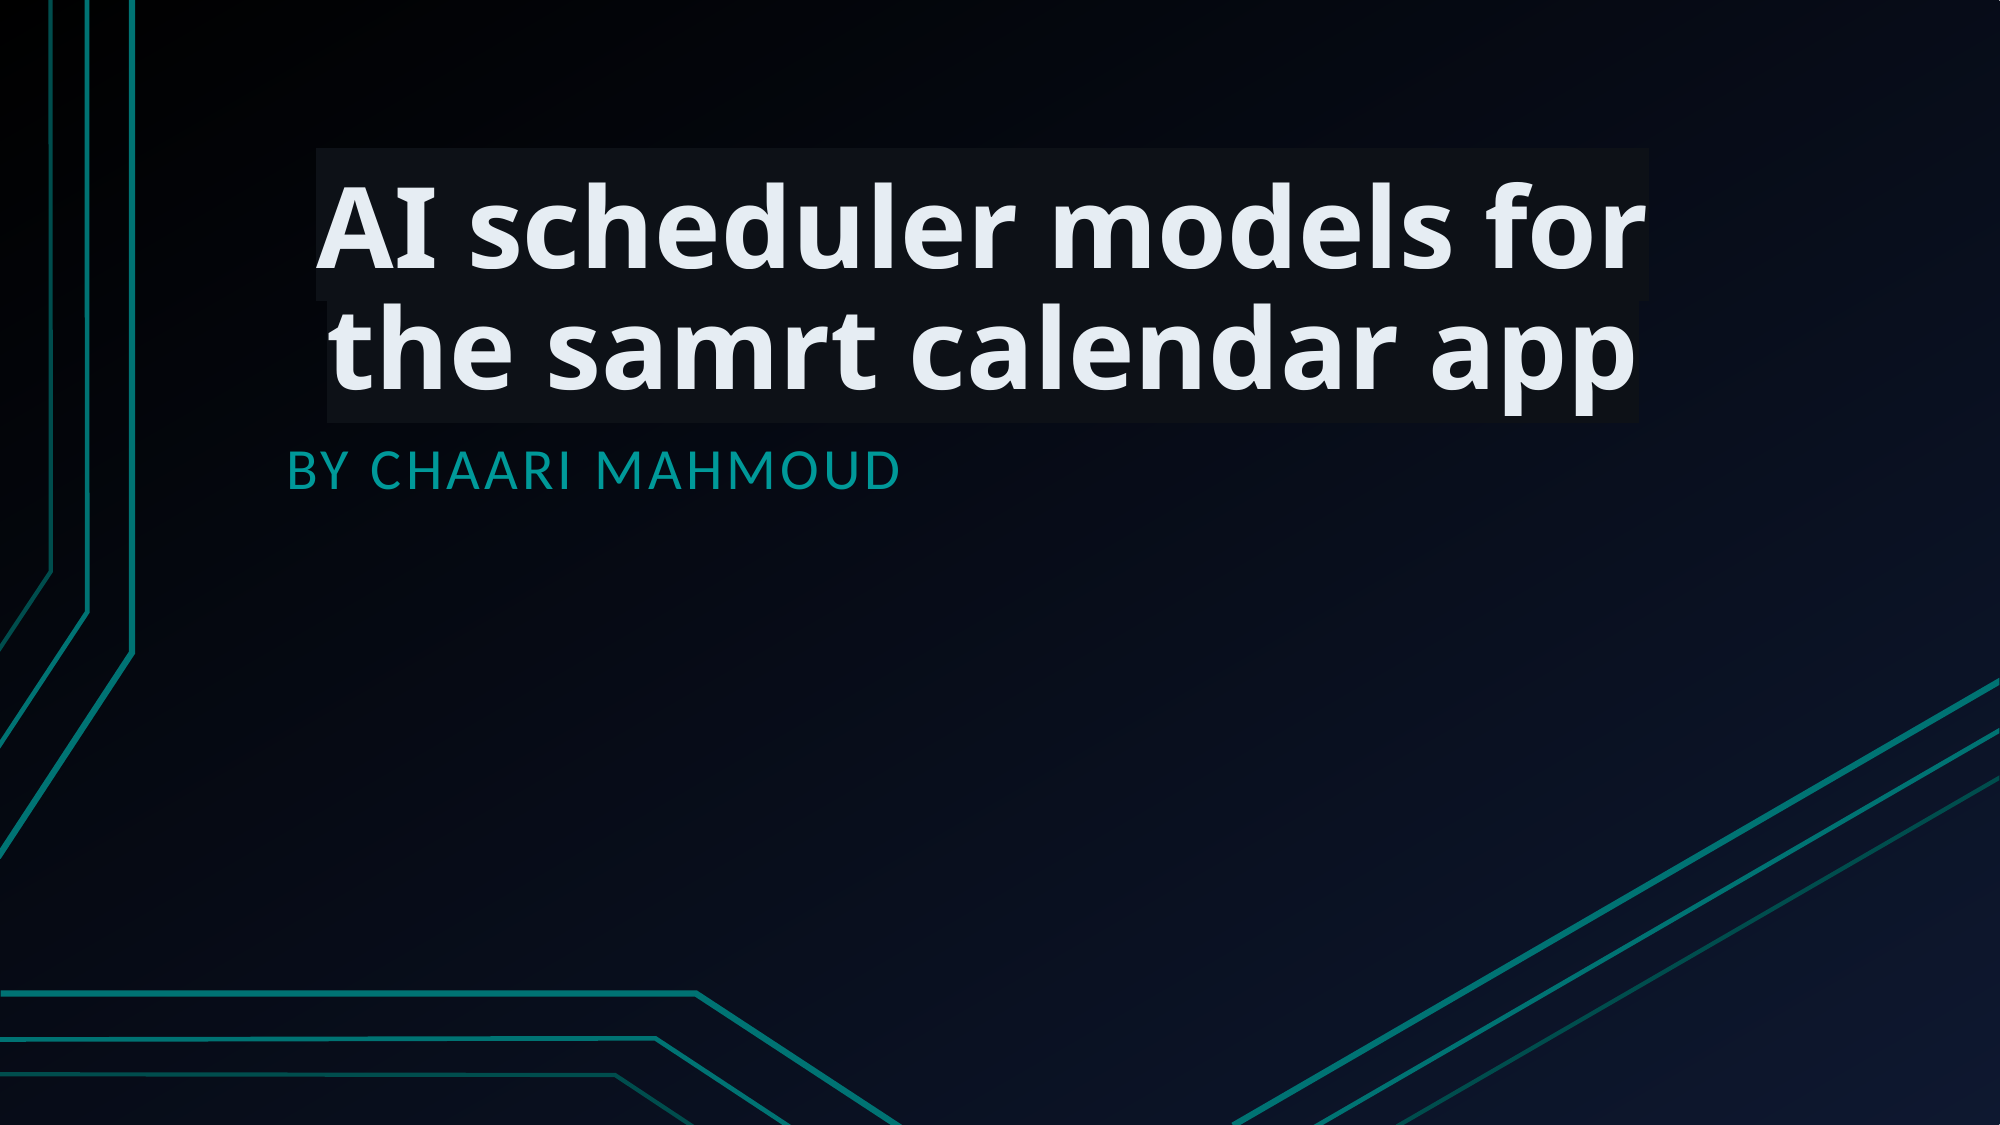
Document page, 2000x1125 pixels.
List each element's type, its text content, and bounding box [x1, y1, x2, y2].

subtitle By chaari mahmoud [266, 429, 1700, 717]
title AI scheduler models for the samrt calendar app [266, 95, 1700, 424]
